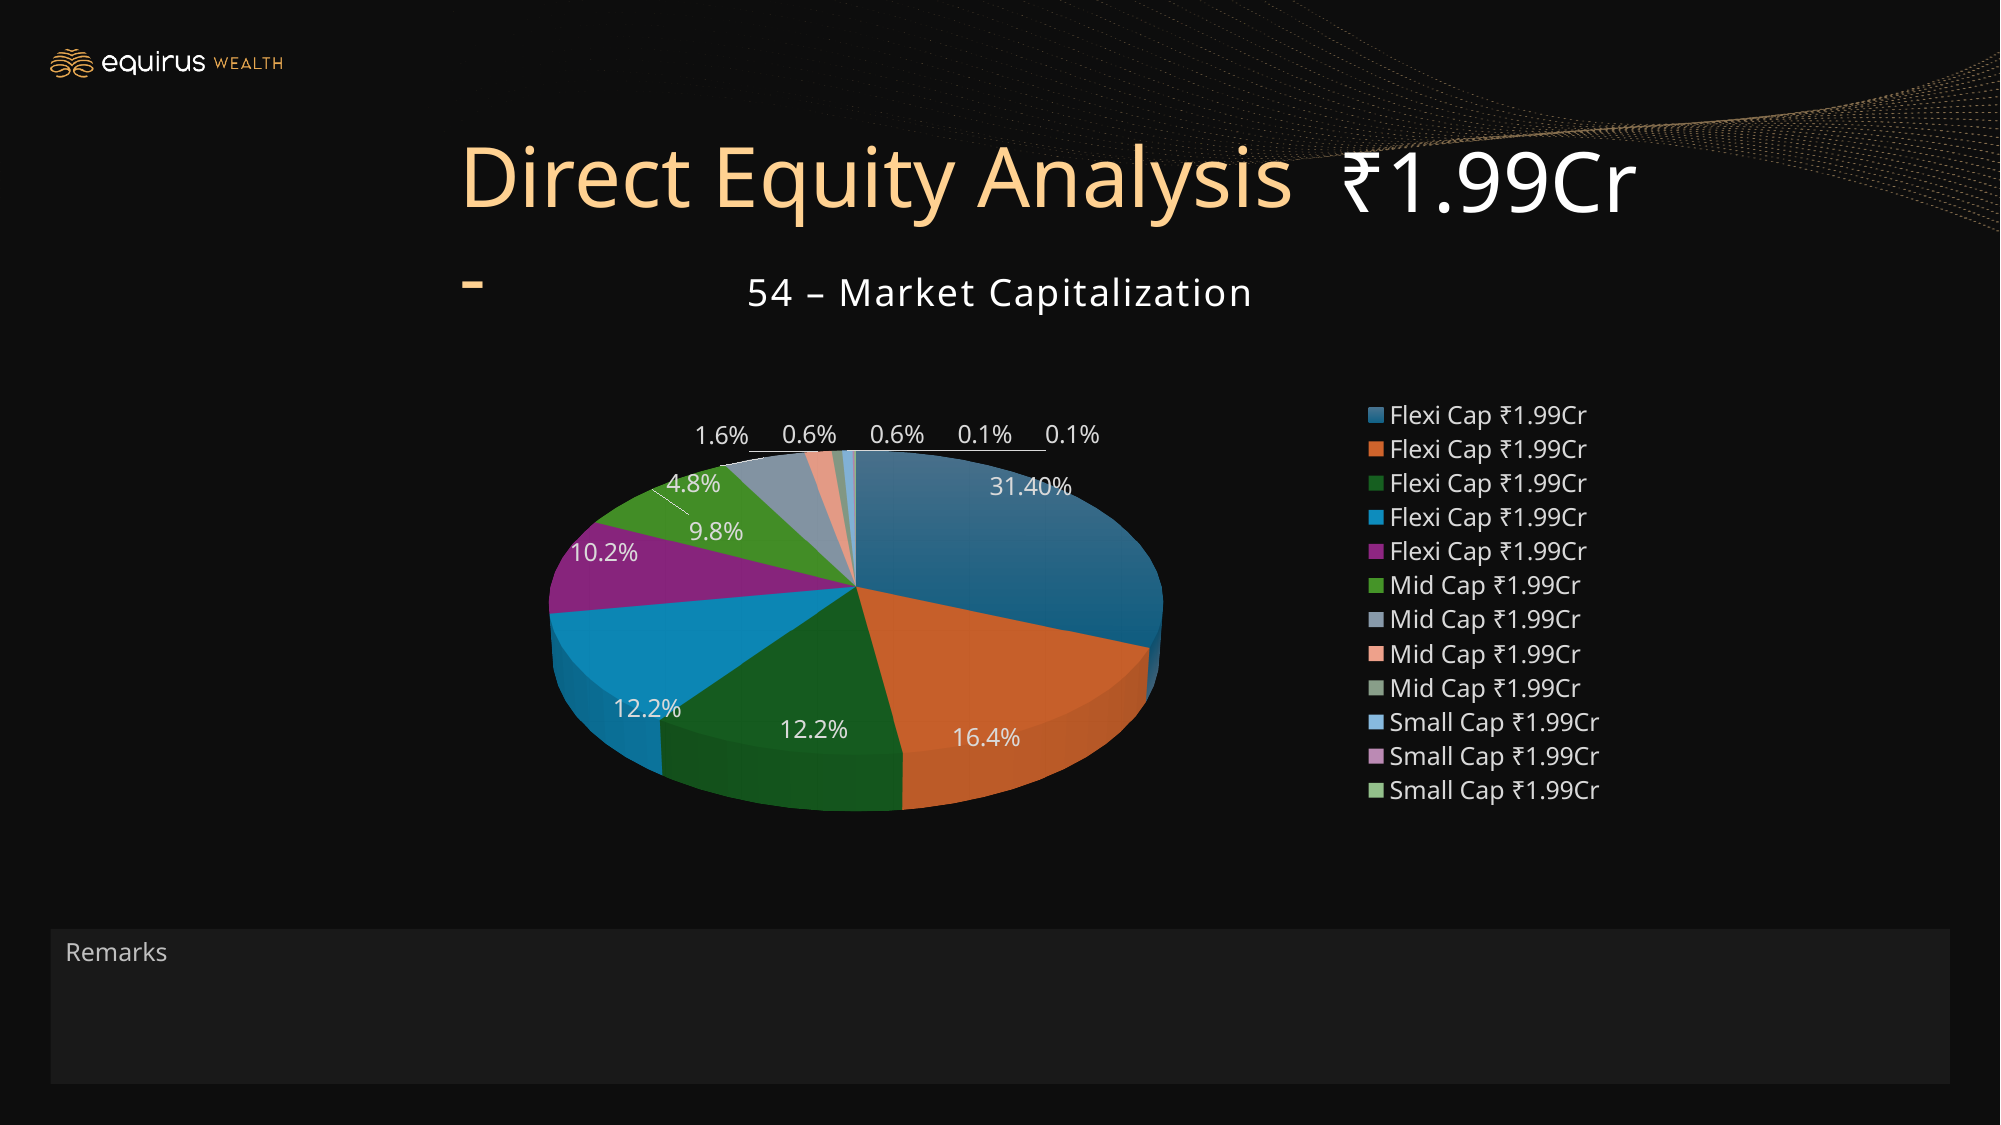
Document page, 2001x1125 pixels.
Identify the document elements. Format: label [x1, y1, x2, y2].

chart [177, 232, 1823, 932]
text_box [50, 928, 1950, 1084]
picture [0, 0, 2000, 458]
